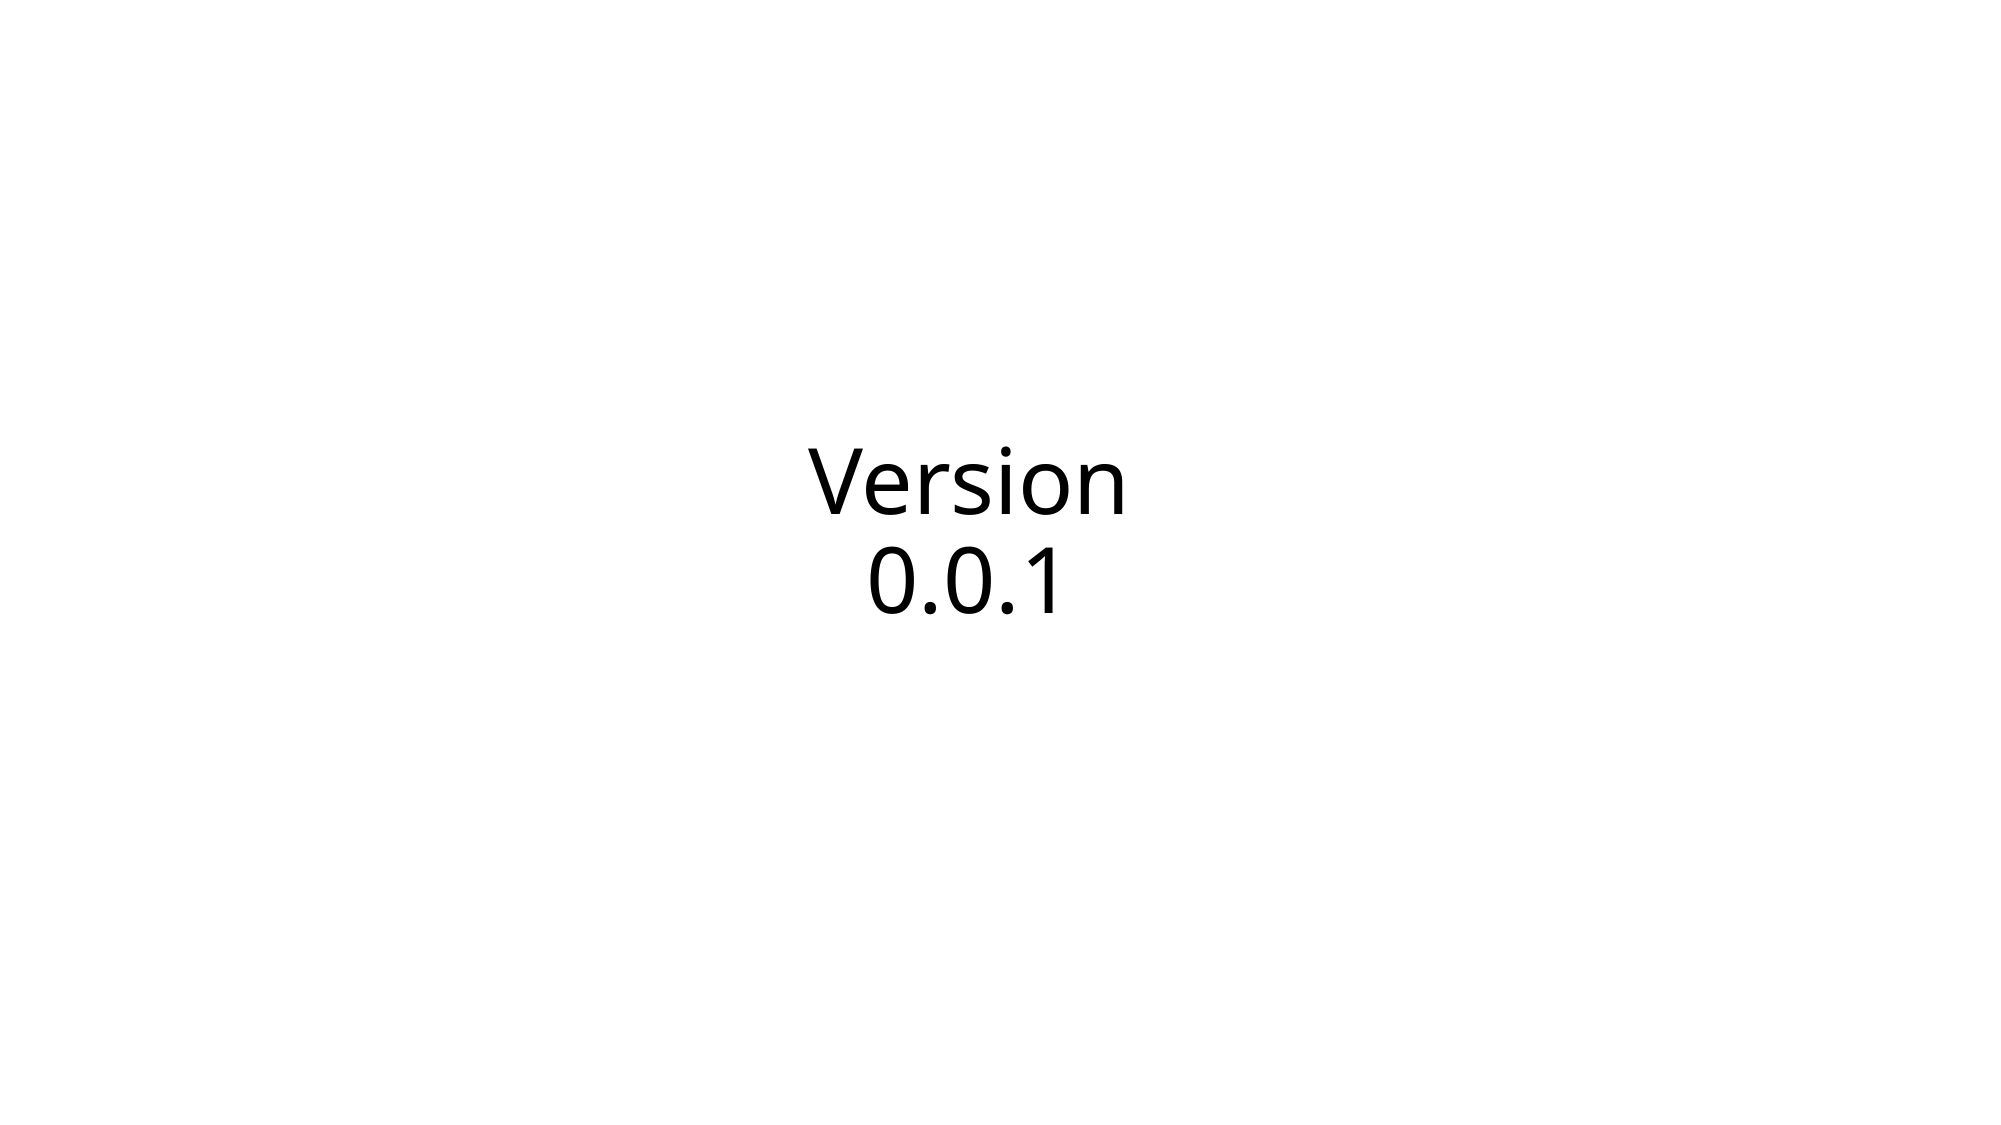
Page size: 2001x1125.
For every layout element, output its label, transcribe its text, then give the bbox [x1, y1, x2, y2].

title Version 0.0.1 [706, 425, 1234, 644]
